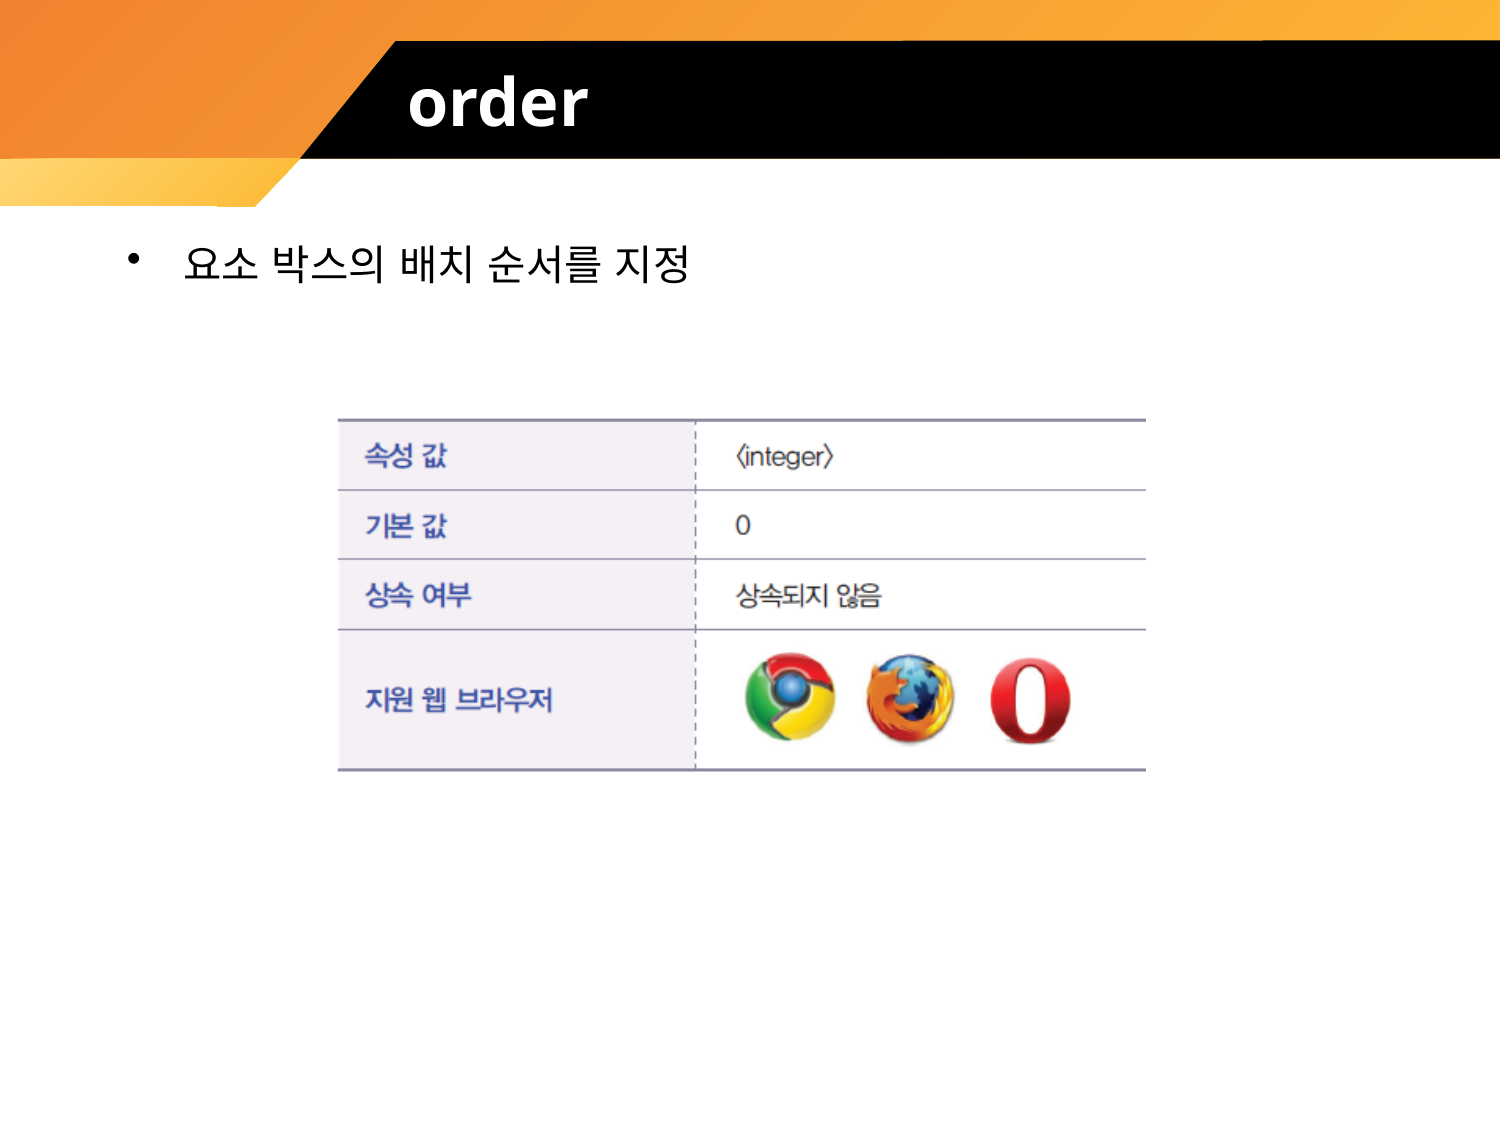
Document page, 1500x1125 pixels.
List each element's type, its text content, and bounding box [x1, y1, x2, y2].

picture [324, 408, 1146, 789]
title order [374, 36, 1481, 163]
text_box 요소 박스의 배치 순서를 지정 [112, 231, 1424, 350]
